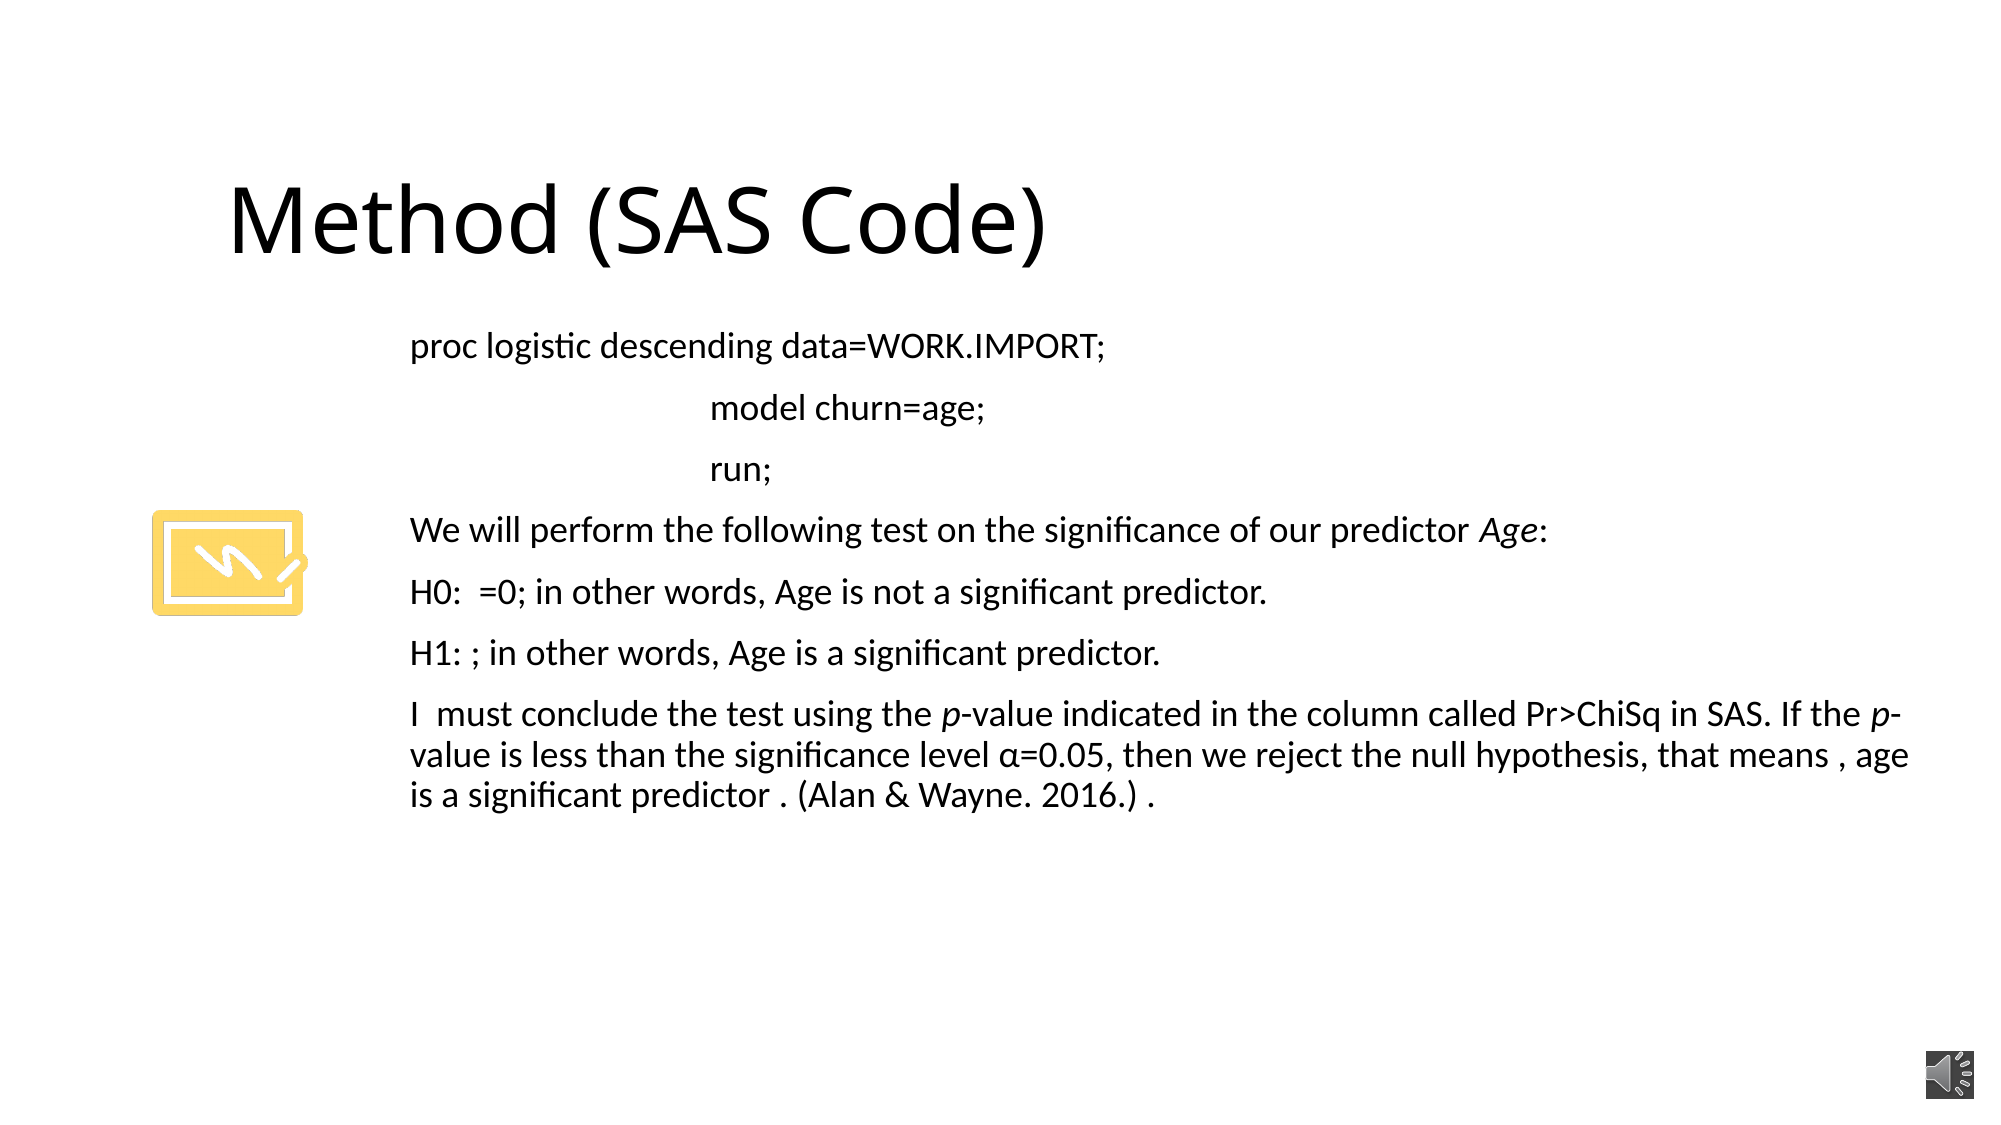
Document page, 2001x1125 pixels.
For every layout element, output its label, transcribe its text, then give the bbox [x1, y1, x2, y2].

picture [1924, 1049, 1976, 1100]
title Method (SAS Code) [211, 133, 1350, 314]
picture [137, 472, 318, 653]
